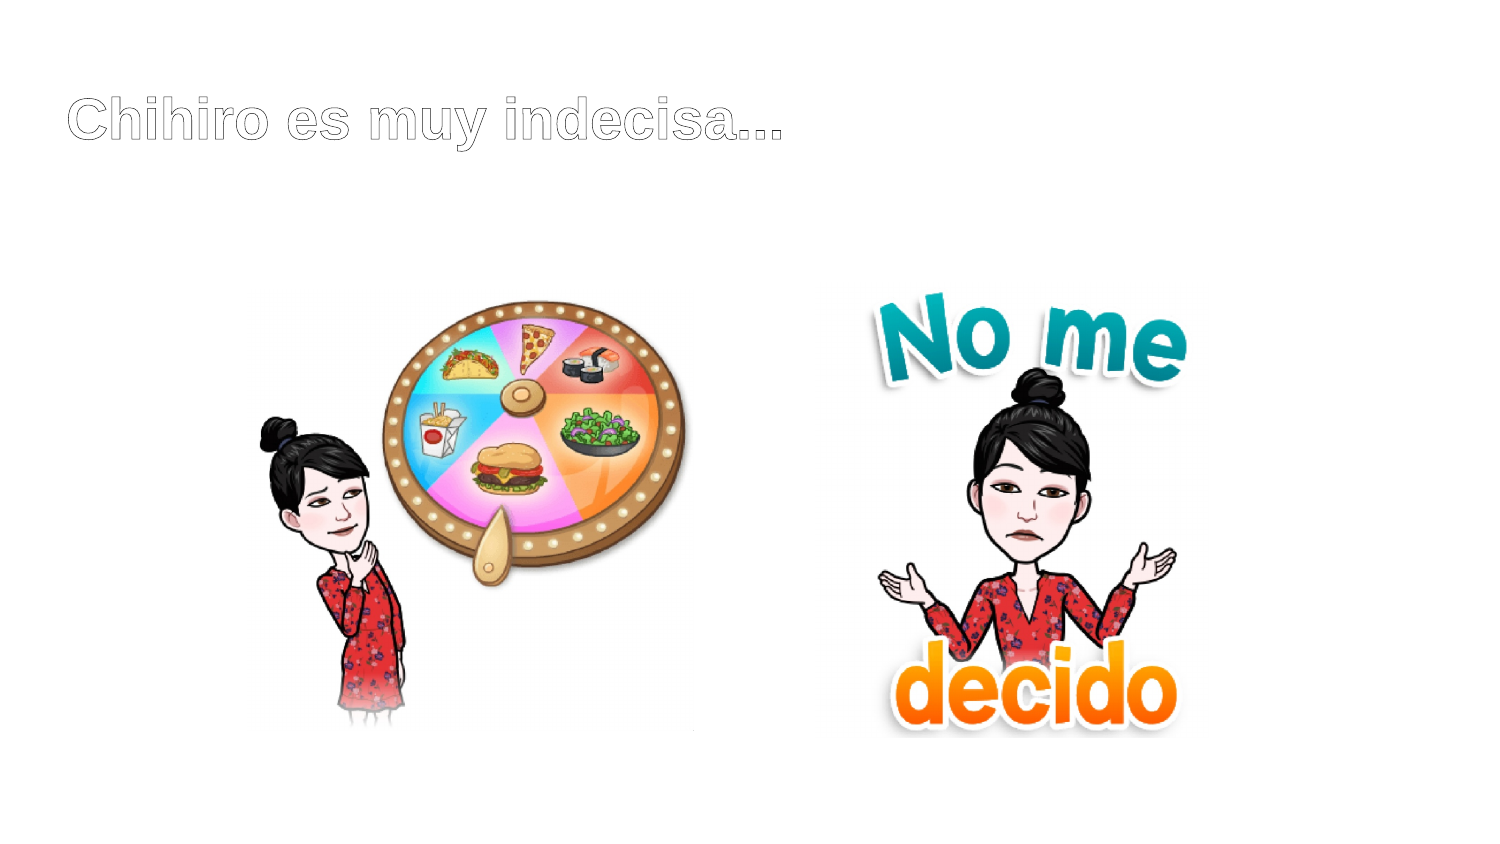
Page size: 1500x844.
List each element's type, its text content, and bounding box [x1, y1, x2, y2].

picture [247, 289, 694, 732]
title Chihiro es muy indecisa... [51, 55, 1449, 150]
picture [815, 282, 1209, 739]
